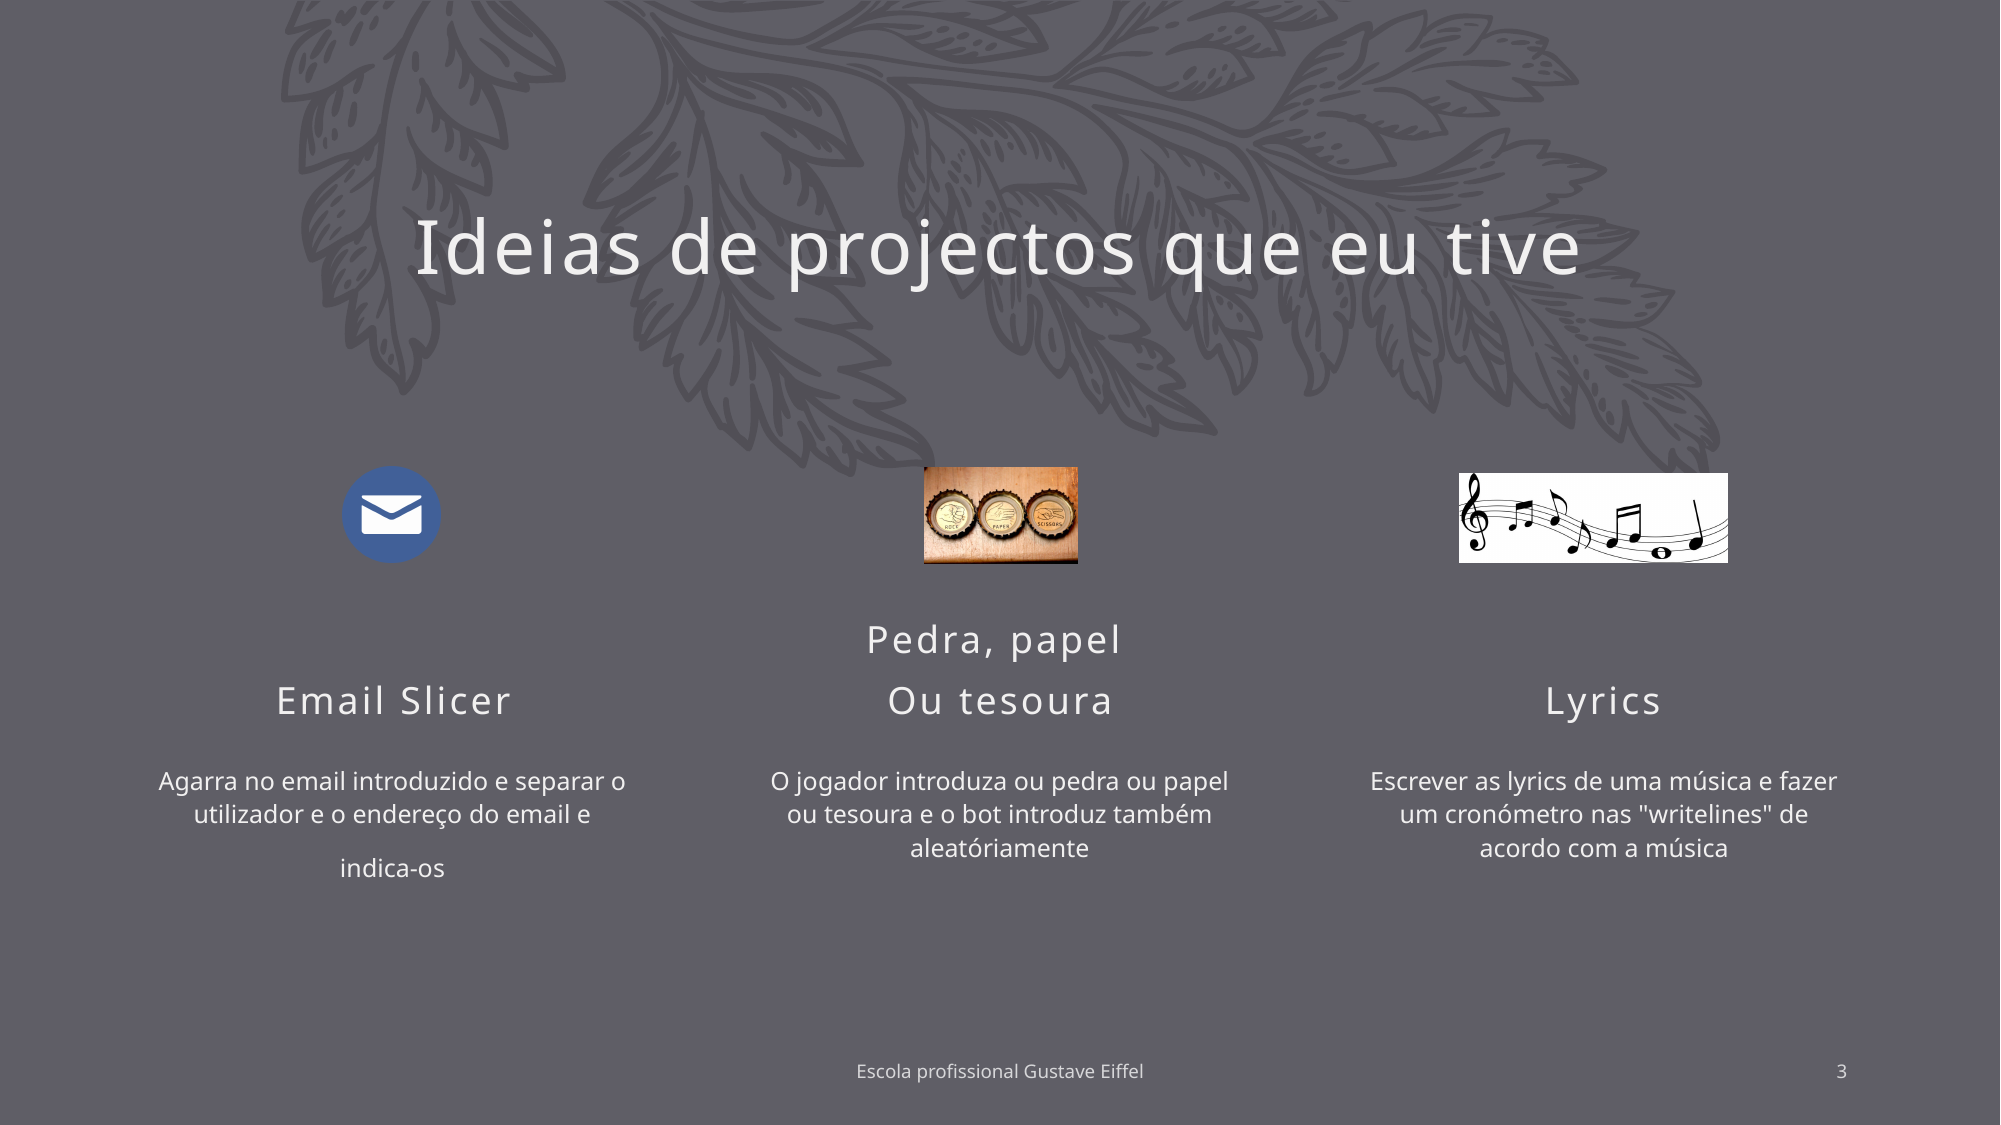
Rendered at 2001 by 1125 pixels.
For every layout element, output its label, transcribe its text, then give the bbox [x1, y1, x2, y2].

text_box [1459, 473, 1728, 563]
list O jogador introduza ou pedra ou papel ou tesoura e o bot introduz também aleatóriamente [743, 754, 1257, 1002]
slide_number 3 [1412, 1042, 1863, 1103]
list Pedra, papel Ou tesoura [742, 619, 1258, 731]
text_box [342, 466, 441, 563]
list Email Slicer [135, 619, 652, 731]
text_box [924, 467, 1078, 564]
list Agarra no email introduzido e separar o utilizador e o endereço do email e indica-os [137, 754, 648, 1002]
footer Escola profissional Gustave Eiffel [662, 1042, 1338, 1103]
list Escrever as lyrics de uma música e fazer um cronómetro nas "writelines" de acordo com a música [1348, 754, 1861, 1002]
title Ideias de projectos que eu tive [137, 182, 1863, 318]
list Lyrics [1344, 619, 1861, 731]
